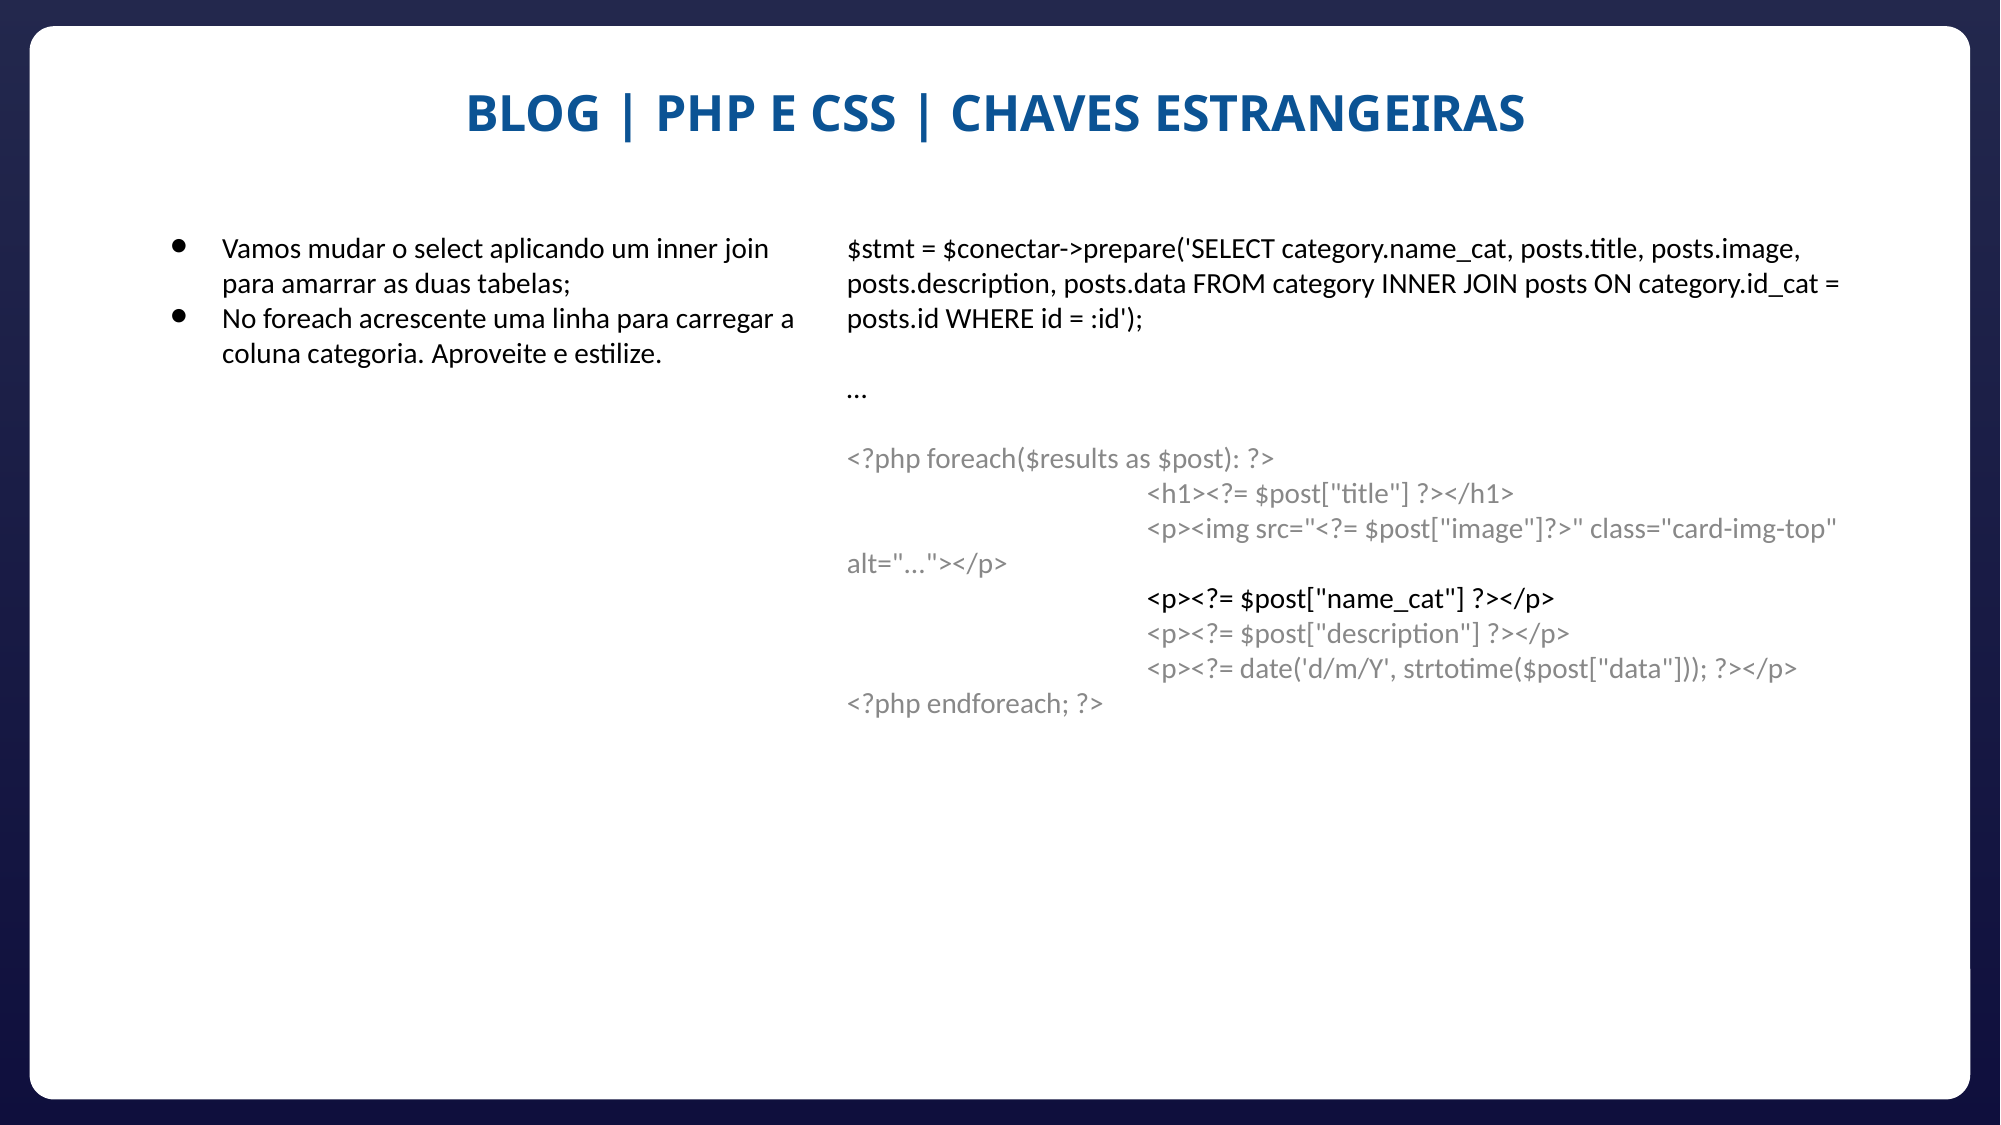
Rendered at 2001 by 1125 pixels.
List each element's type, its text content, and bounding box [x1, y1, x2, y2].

text_box $stmt = $conectar->prepare('SELECT category.name_cat, posts.title, posts.image, posts.description, posts.data FROM category INNER JOIN posts ON category.id_cat = posts.id WHERE id = :id'); … <?php foreach($results as $post): ?> <h1><?= $post["title"] ?></h1> <p><img src="<?= $post["image"]?>" class="card-img-top" alt="..."></p> <p><?= $post["name_cat"] ?></p> <p><?= $post["description"] ?></p> <p><?= date('d/m/Y', strtotime($post["data"])); ?></p> <?php endforeach; ?> [831, 214, 1899, 769]
text_box BLOG | PHP E CSS | CHAVES ESTRANGEIRAS [140, 66, 1851, 157]
text_box Vamos mudar o select aplicando um inner join para amarrar as duas tabelas; No foreach acrescente uma linha para carregar a coluna categoria. Aproveite e estilize. [132, 214, 820, 385]
